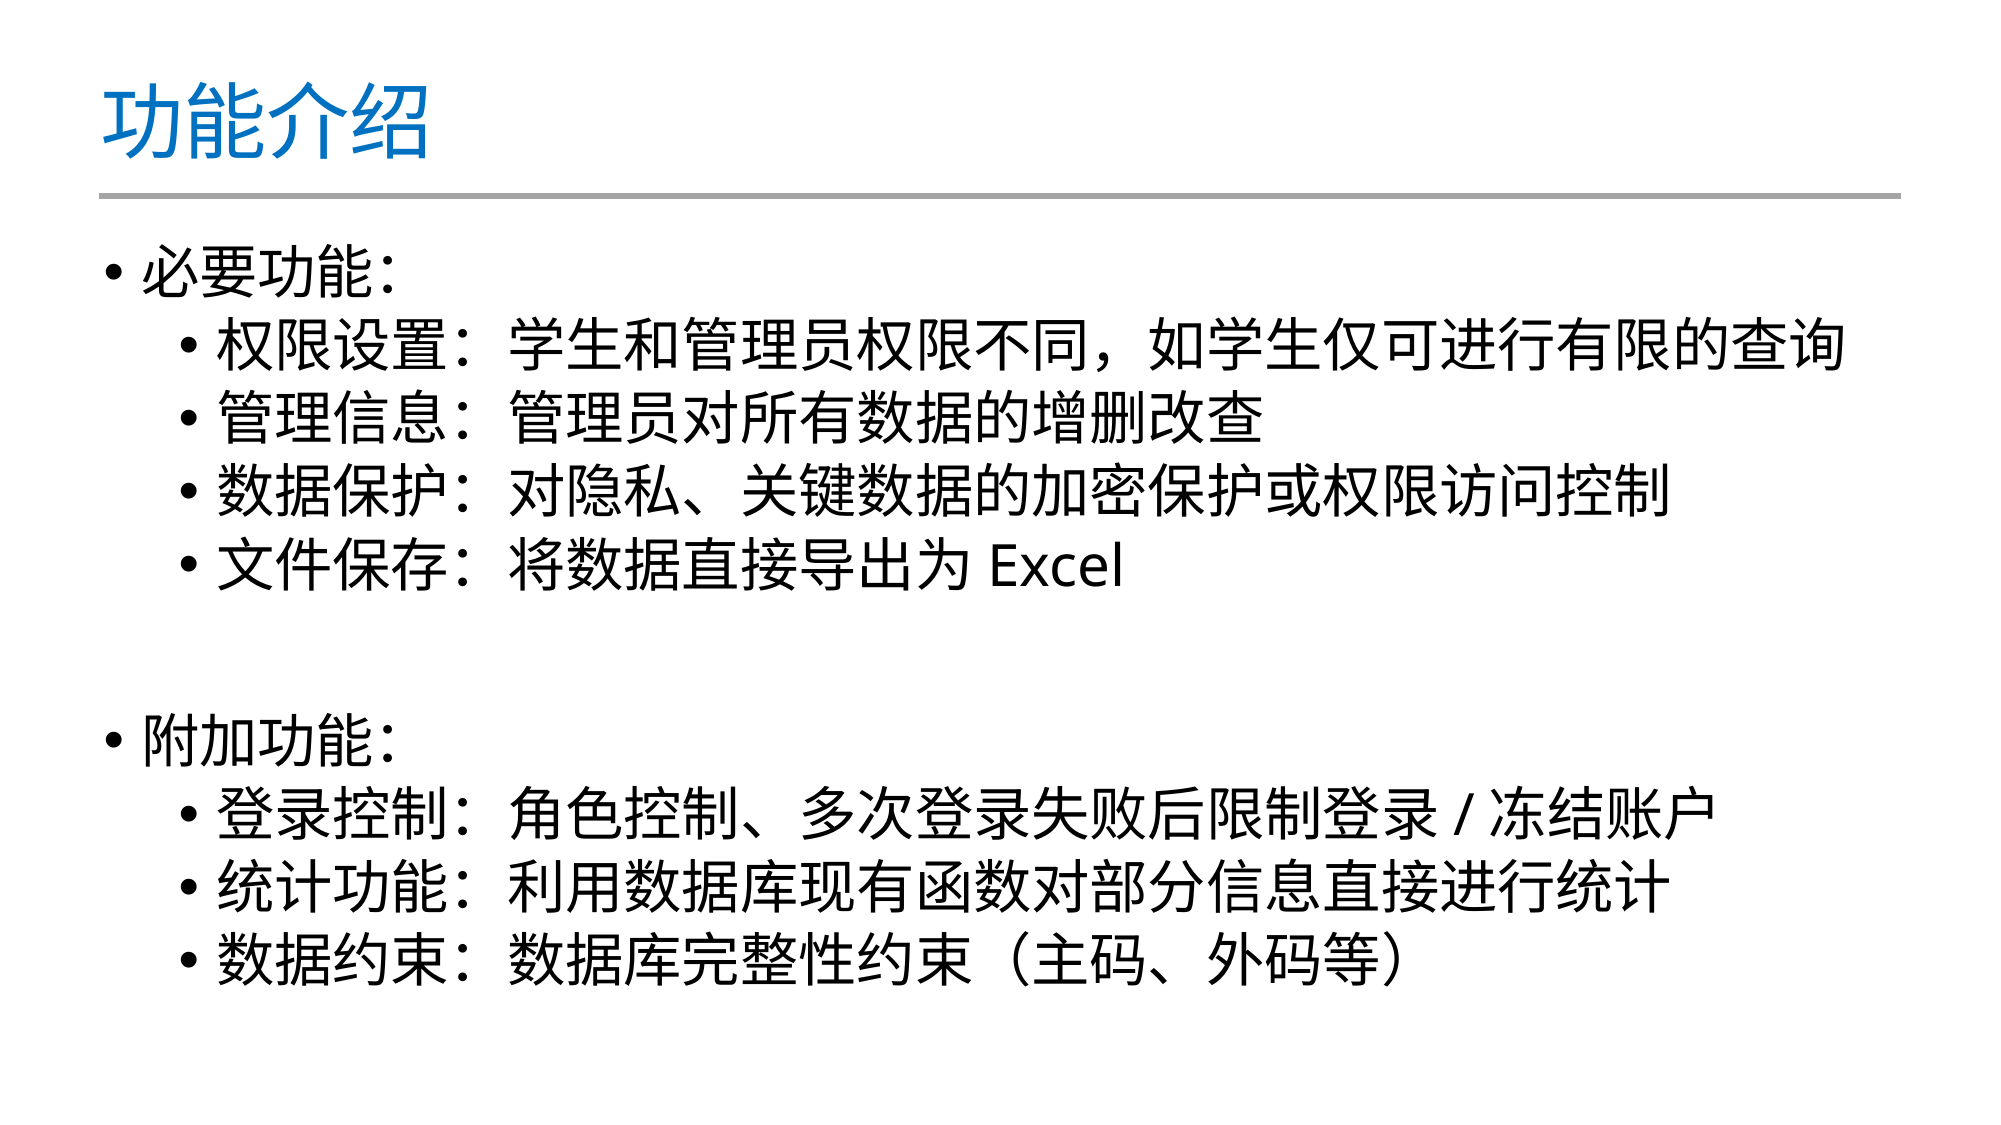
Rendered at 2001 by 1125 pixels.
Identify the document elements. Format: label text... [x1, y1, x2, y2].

title 功能介绍 [85, 73, 1383, 179]
list 必要功能： 权限设置：学生和管理员权限不同，如学生仅可进行有限的查询 管理信息：管理员对所有数据的增删改查 数据保护：对隐私、关键数据的加密保护或权限访问控制 文件保存：将数据直接导出为Excel 附加功能： 登录控制：角色控制、多次登录失败后限制登录/冻结账户 统计功能：利用数据库现有函数对部分信息直接进行统计 数据约束：数据库完整性约束（主码、外码等） [88, 235, 1901, 1061]
